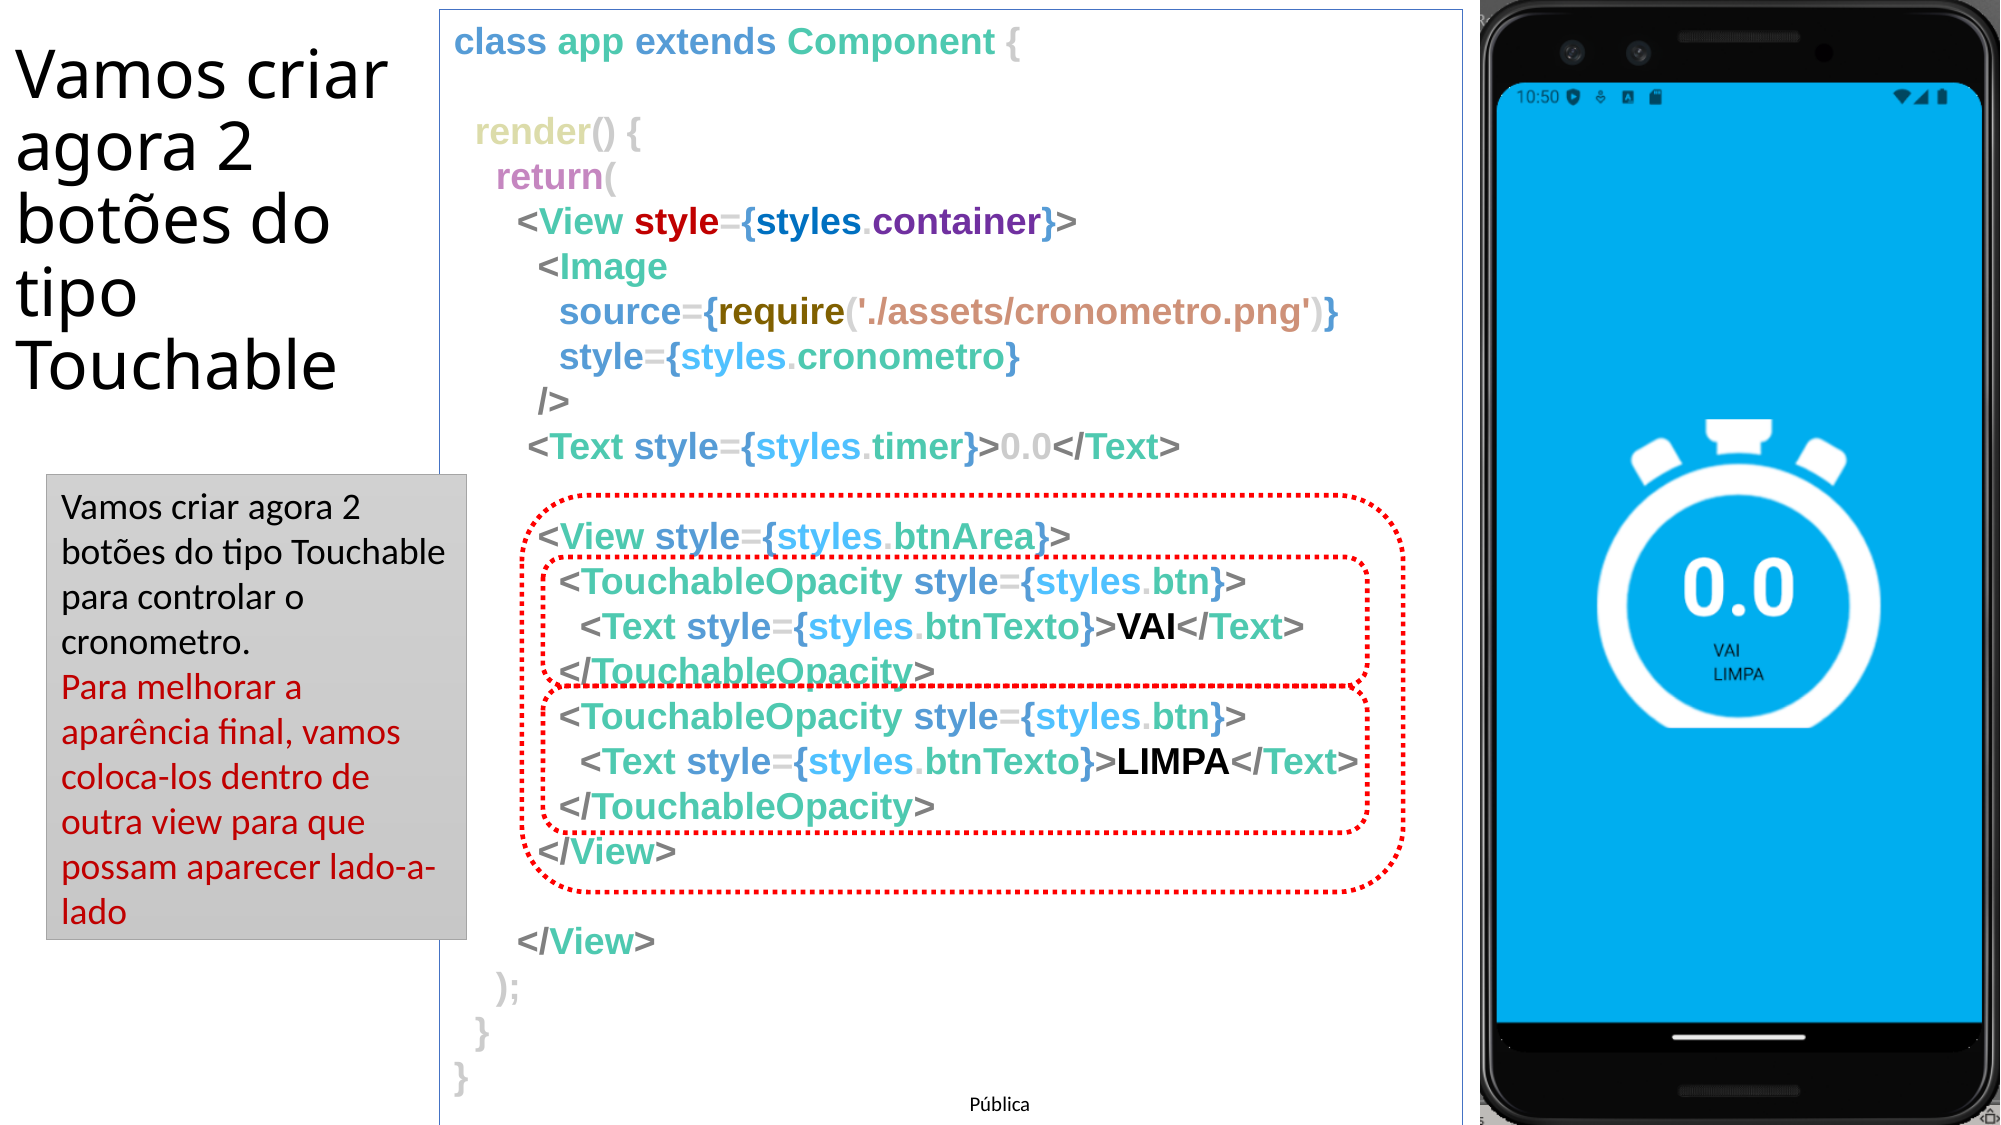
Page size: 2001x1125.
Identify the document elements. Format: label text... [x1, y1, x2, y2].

text_box class app extends Component { render() { return( <View style={styles.container}> <Image source={require('./assets/cronometro.png')} style={styles.cronometro} /> <Text style={styles.timer}>0.0</Text> <View style={styles.btnArea}> <TouchableOpacity style={styles.btn}> <Text style={styles.btnTexto}>VAI</Text> </TouchableOpacity> <TouchableOpacity style={styles.btn}> <Text style={styles.btnTexto}>LIMPA</Text> </TouchableOpacity> </View> </View> ); } } [439, 9, 1463, 1125]
text_box [521, 495, 1404, 893]
text_box Vamos criar agora 2 botões do tipo Touchable para controlar o cronometro. Para melhorar a aparência final, vamos coloca-los dentro de outra view para que possam aparecer lado-a-lado [46, 474, 467, 940]
text_box [542, 685, 1368, 833]
title Vamos criar agora 2 botões do tipo Touchable [0, 28, 421, 416]
picture [1480, 0, 2000, 1125]
text_box [542, 556, 1368, 686]
